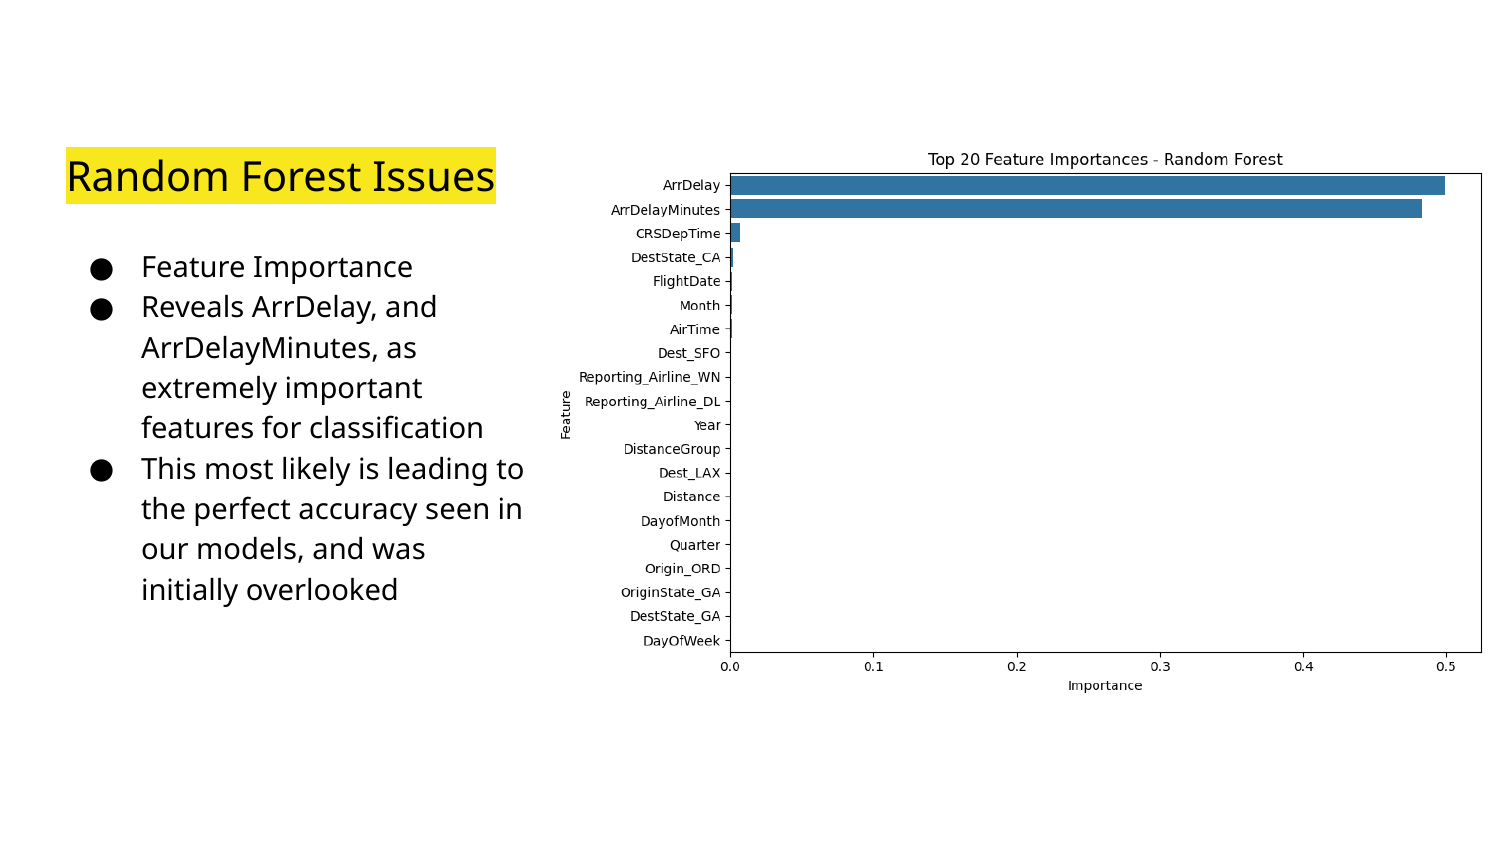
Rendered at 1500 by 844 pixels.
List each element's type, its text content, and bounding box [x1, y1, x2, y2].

list Feature Importance Reveals ArrDelay, and ArrDelayMinutes, as extremely important features for classification This most likely is leading to the perfect accuracy seen in our models, and was initially overlooked [51, 227, 541, 750]
title Random Forest Issues [51, 91, 512, 216]
picture [550, 141, 1490, 702]
